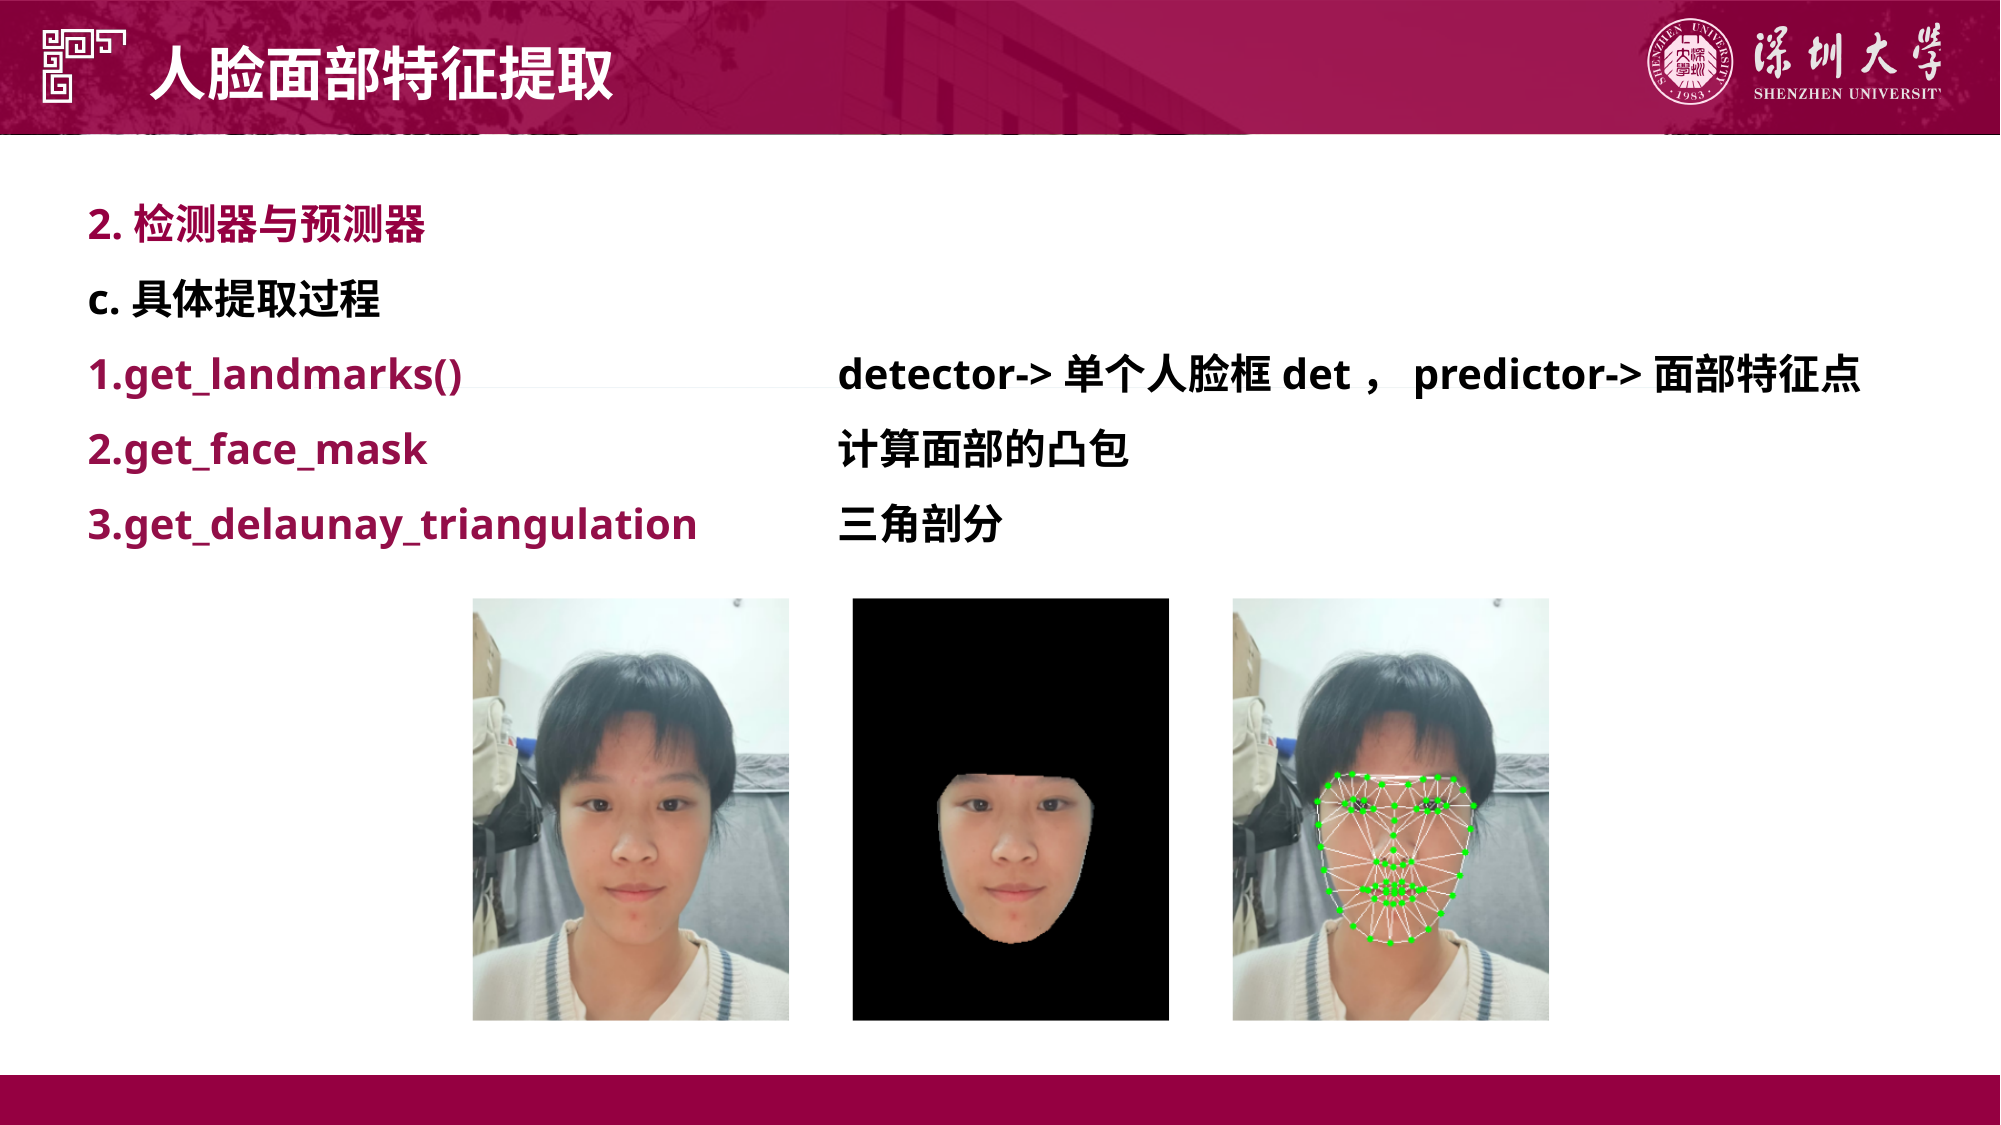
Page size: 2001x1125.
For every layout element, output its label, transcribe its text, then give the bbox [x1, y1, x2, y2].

text_box [0, 1074, 313, 1125]
picture [0, 1, 2000, 135]
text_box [22, 19, 644, 116]
text_box 2.检测器与预测器 c.具体提取过程 1.get_landmarks() detector->单个人脸框det，predictor->面部特征点 2.get_face_mask 计算面部的凸包 3.get_delaunay_triangulation 三角剖分 [87, 173, 1913, 563]
picture [313, 387, 1687, 1125]
text_box [1686, 1074, 2000, 1125]
